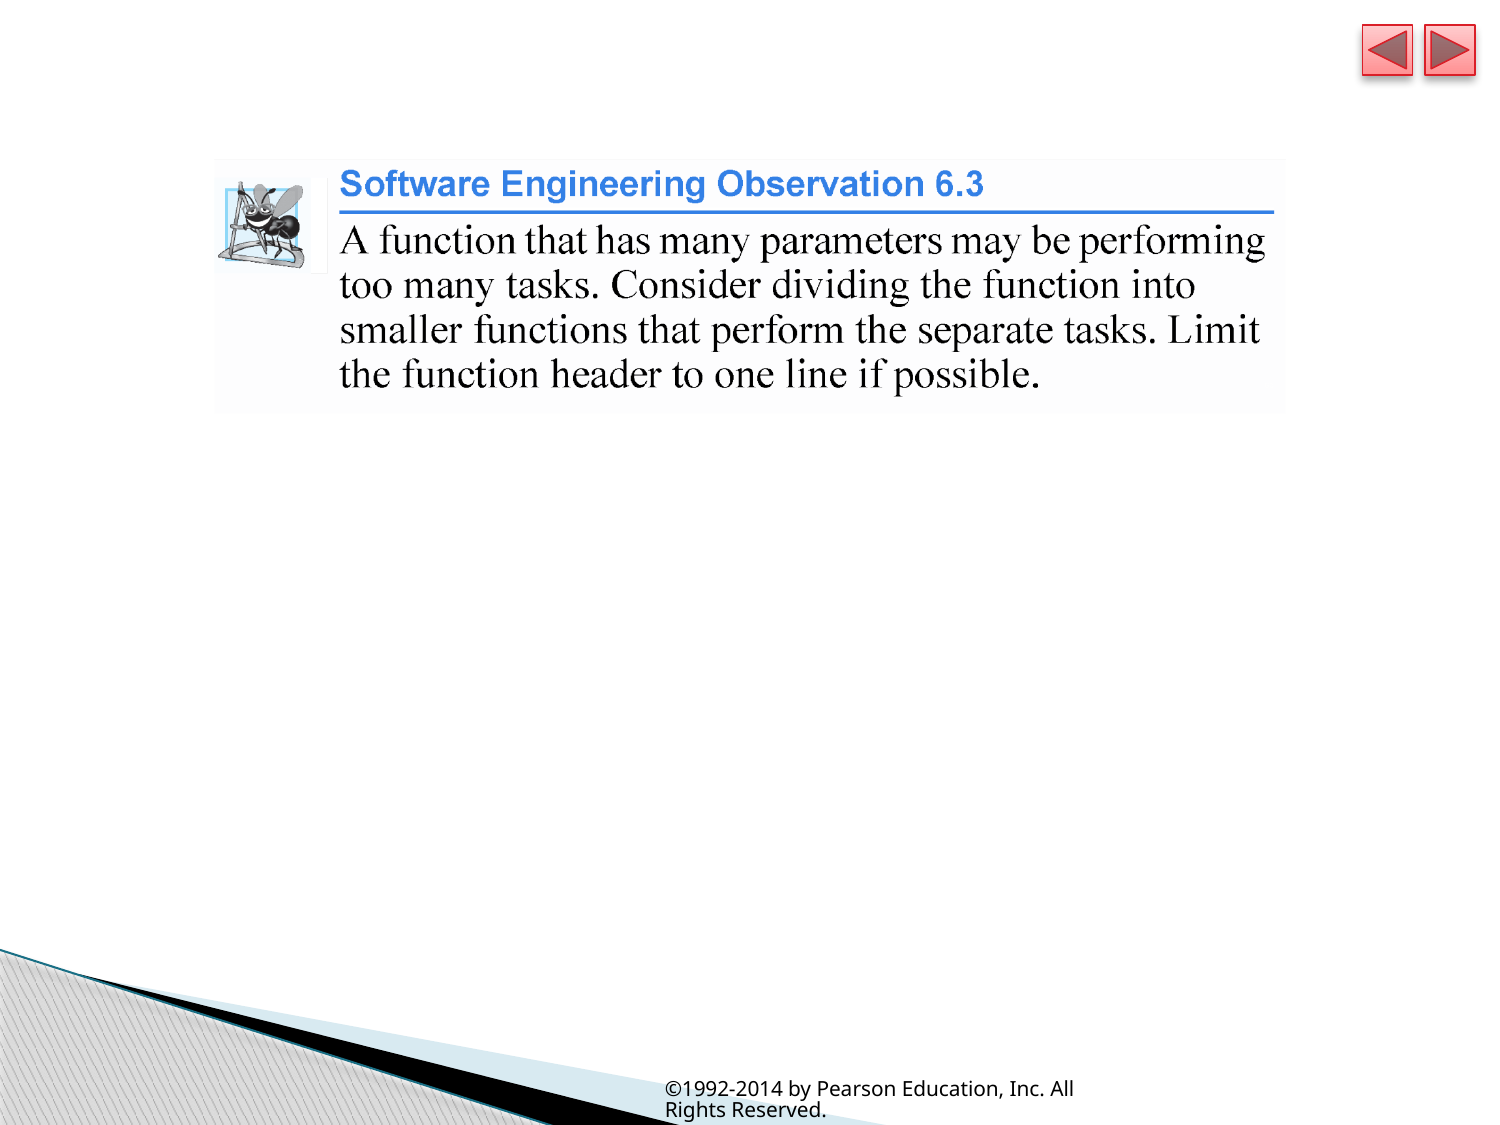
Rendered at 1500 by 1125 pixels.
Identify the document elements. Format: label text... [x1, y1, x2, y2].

footer ©1992-2014 by Pearson Education, Inc. All Rights Reserved. [650, 1051, 1105, 1112]
picture [0, 106, 1500, 1018]
